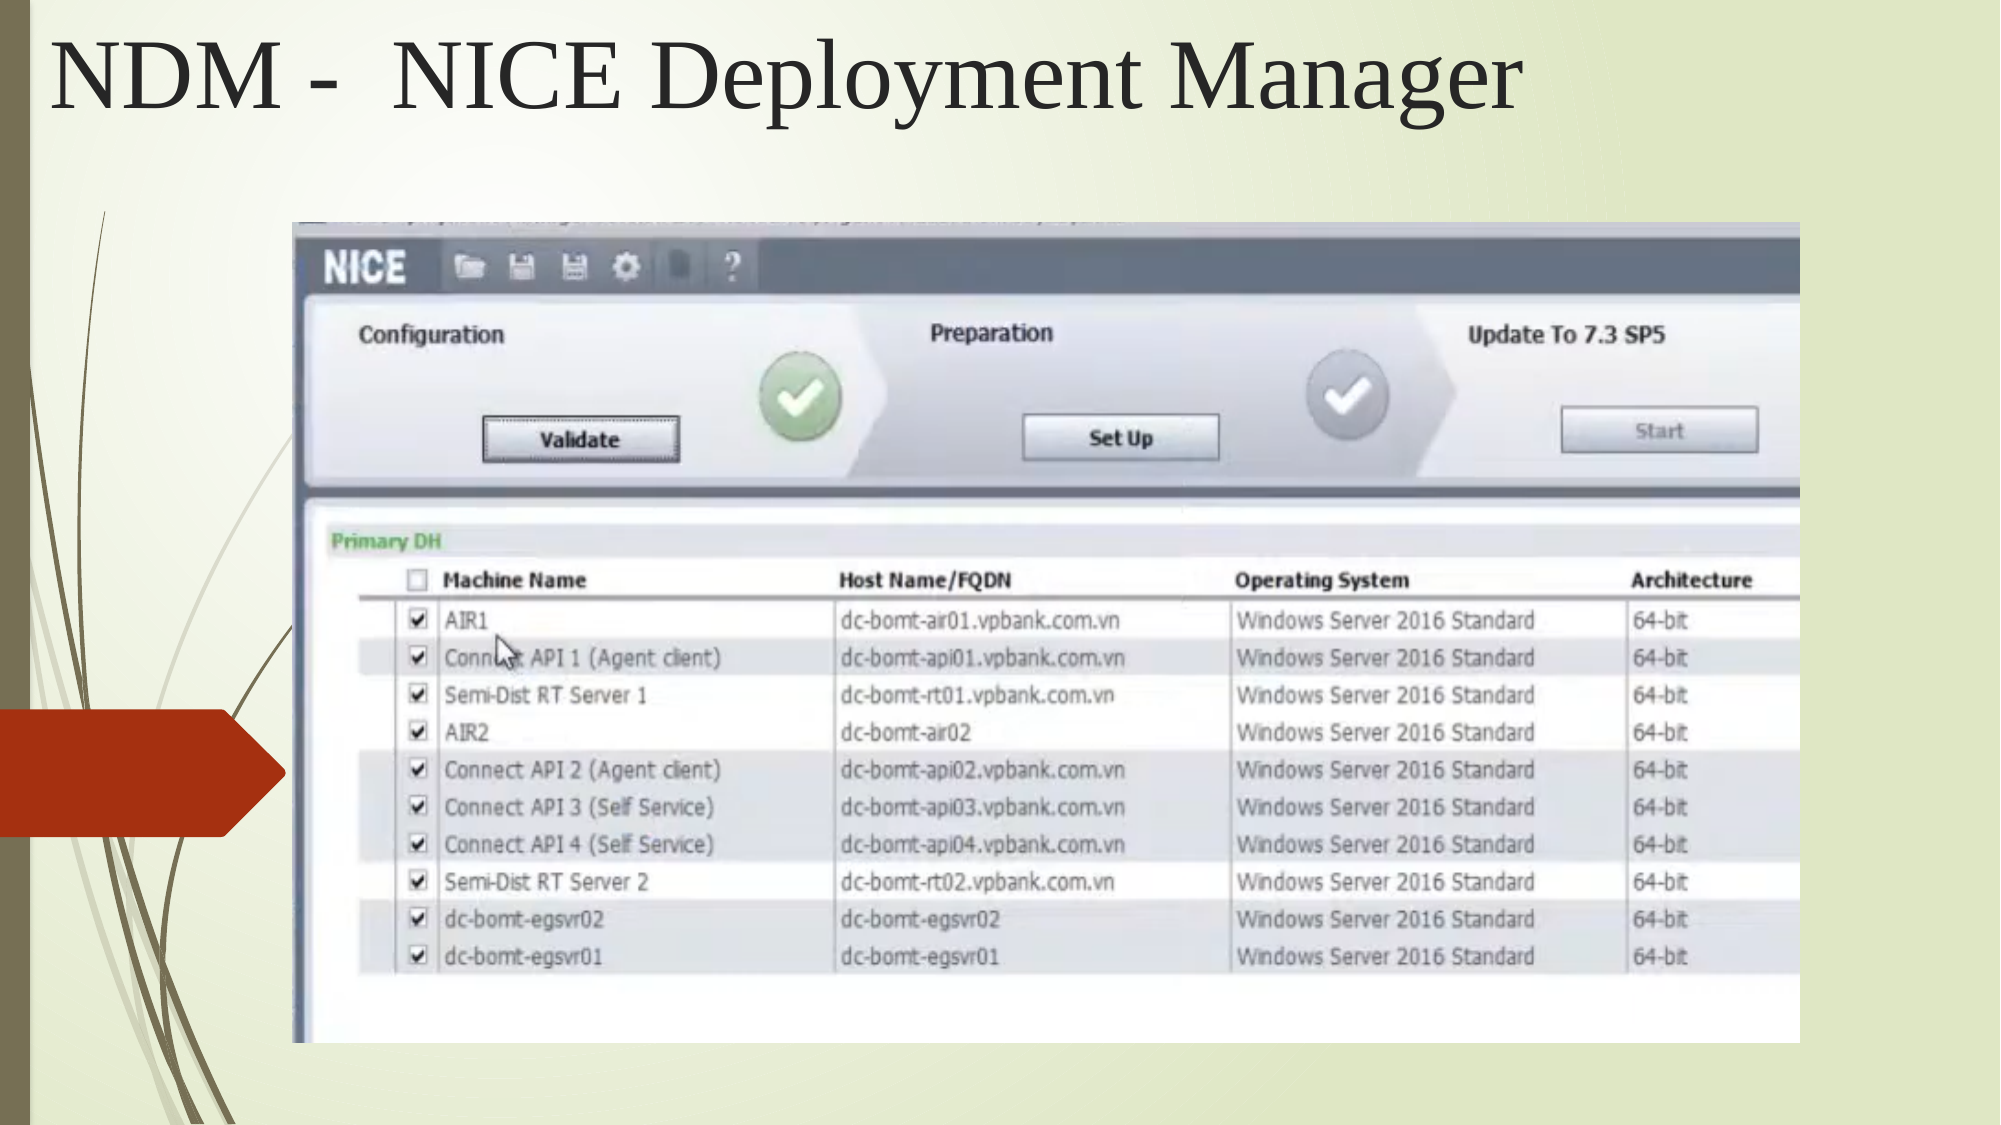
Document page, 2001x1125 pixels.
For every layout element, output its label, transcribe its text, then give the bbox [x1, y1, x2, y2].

title NDM - NICE Deployment Manager [34, 0, 1765, 137]
picture [291, 222, 1801, 1043]
